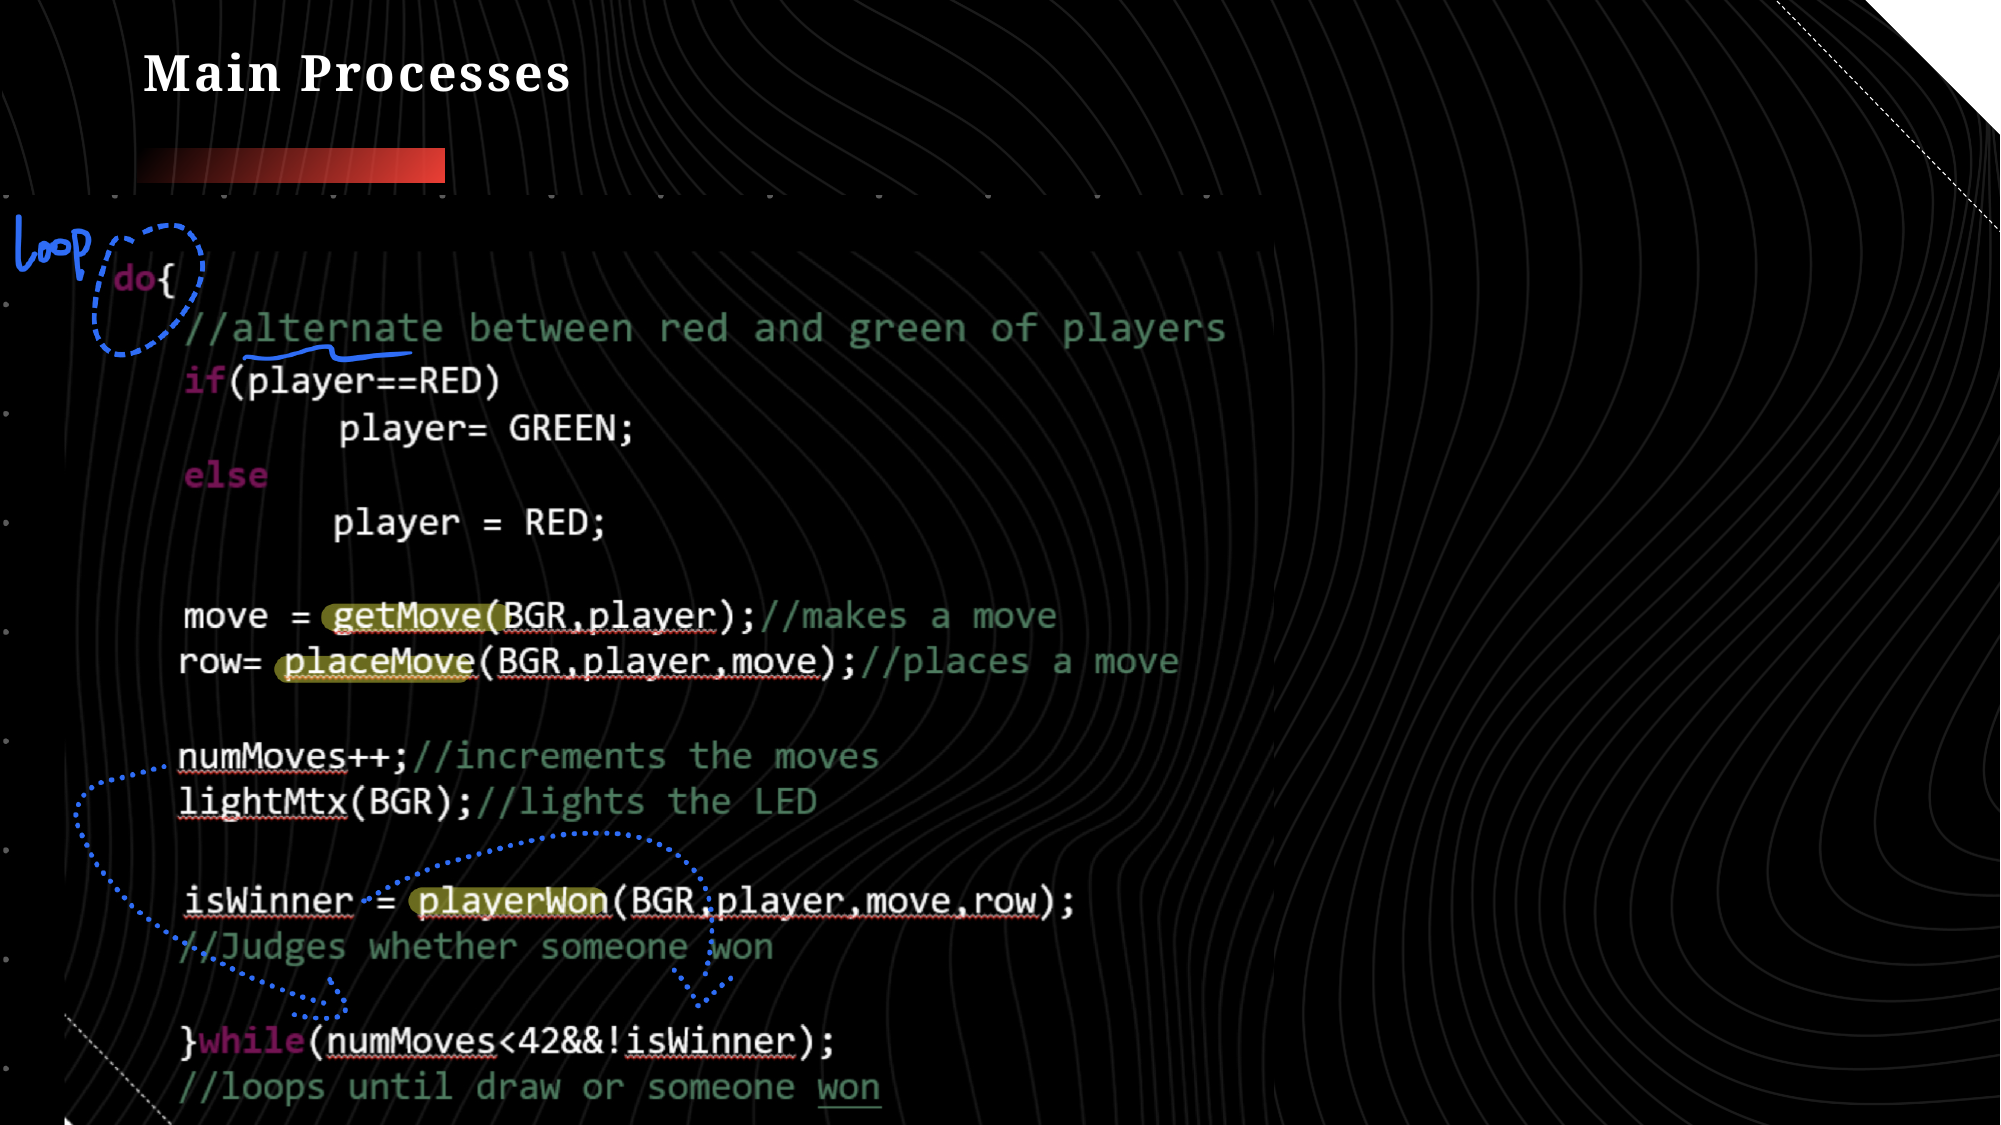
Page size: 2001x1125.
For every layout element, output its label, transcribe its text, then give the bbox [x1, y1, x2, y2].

title Main Processes [128, 27, 1856, 124]
picture [0, 195, 1274, 1125]
